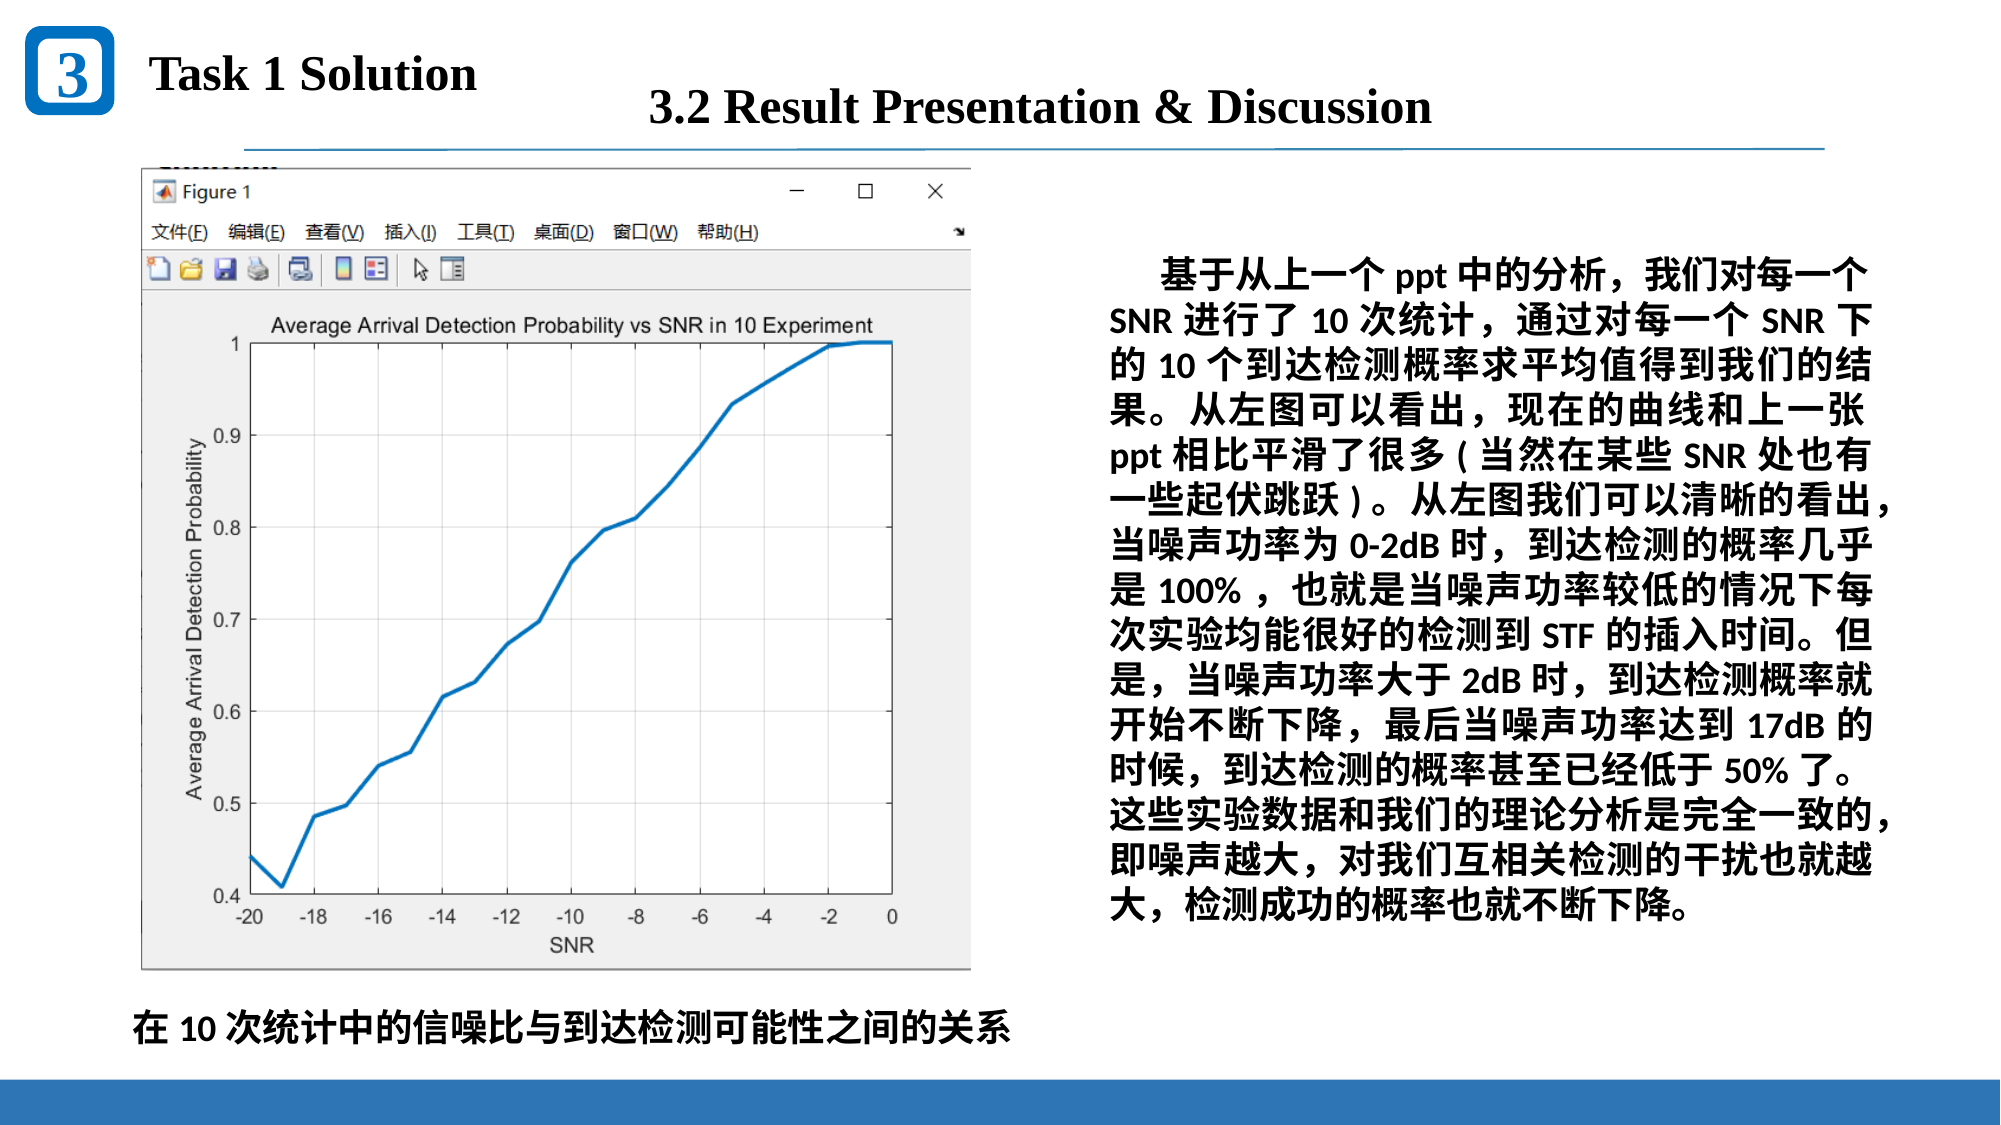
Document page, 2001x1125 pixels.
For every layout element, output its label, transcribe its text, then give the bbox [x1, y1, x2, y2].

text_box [26, 27, 575, 115]
text_box 3.2 Result Presentation & Discussion [633, 66, 1613, 142]
text_box 基于从上一个ppt中的分析，我们对每一个SNR进行了10次统计，通过对每一个SNR下的10个到达检测概率求平均值得到我们的结果。从左图可以看出，现在的曲线和上一张ppt相比平滑了很多(当然在某些SNR处也有一些起伏跳跃)。从左图我们可以清晰的看出，当噪声功率为0-2dB时，到达检测的概率几乎是100%，也就是当噪声功率较低的情况下每次实验均能很好的检测到STF的插入时间。但是，当噪声功率大于2dB时，到达检测概率就开始不断下降，最后当噪声功率达到17dB的时候，到达检测的概率甚至已经低于50%了。这些实验数据和我们的理论分析是完全一致的，即噪声越大，对我们互相关检测的干扰也就越大，检测成功的概率也就不断下降。 [1094, 243, 1889, 934]
text_box 在10次统计中的信噪比与到达检测可能性之间的关系 [117, 996, 1028, 1057]
picture [141, 167, 971, 972]
